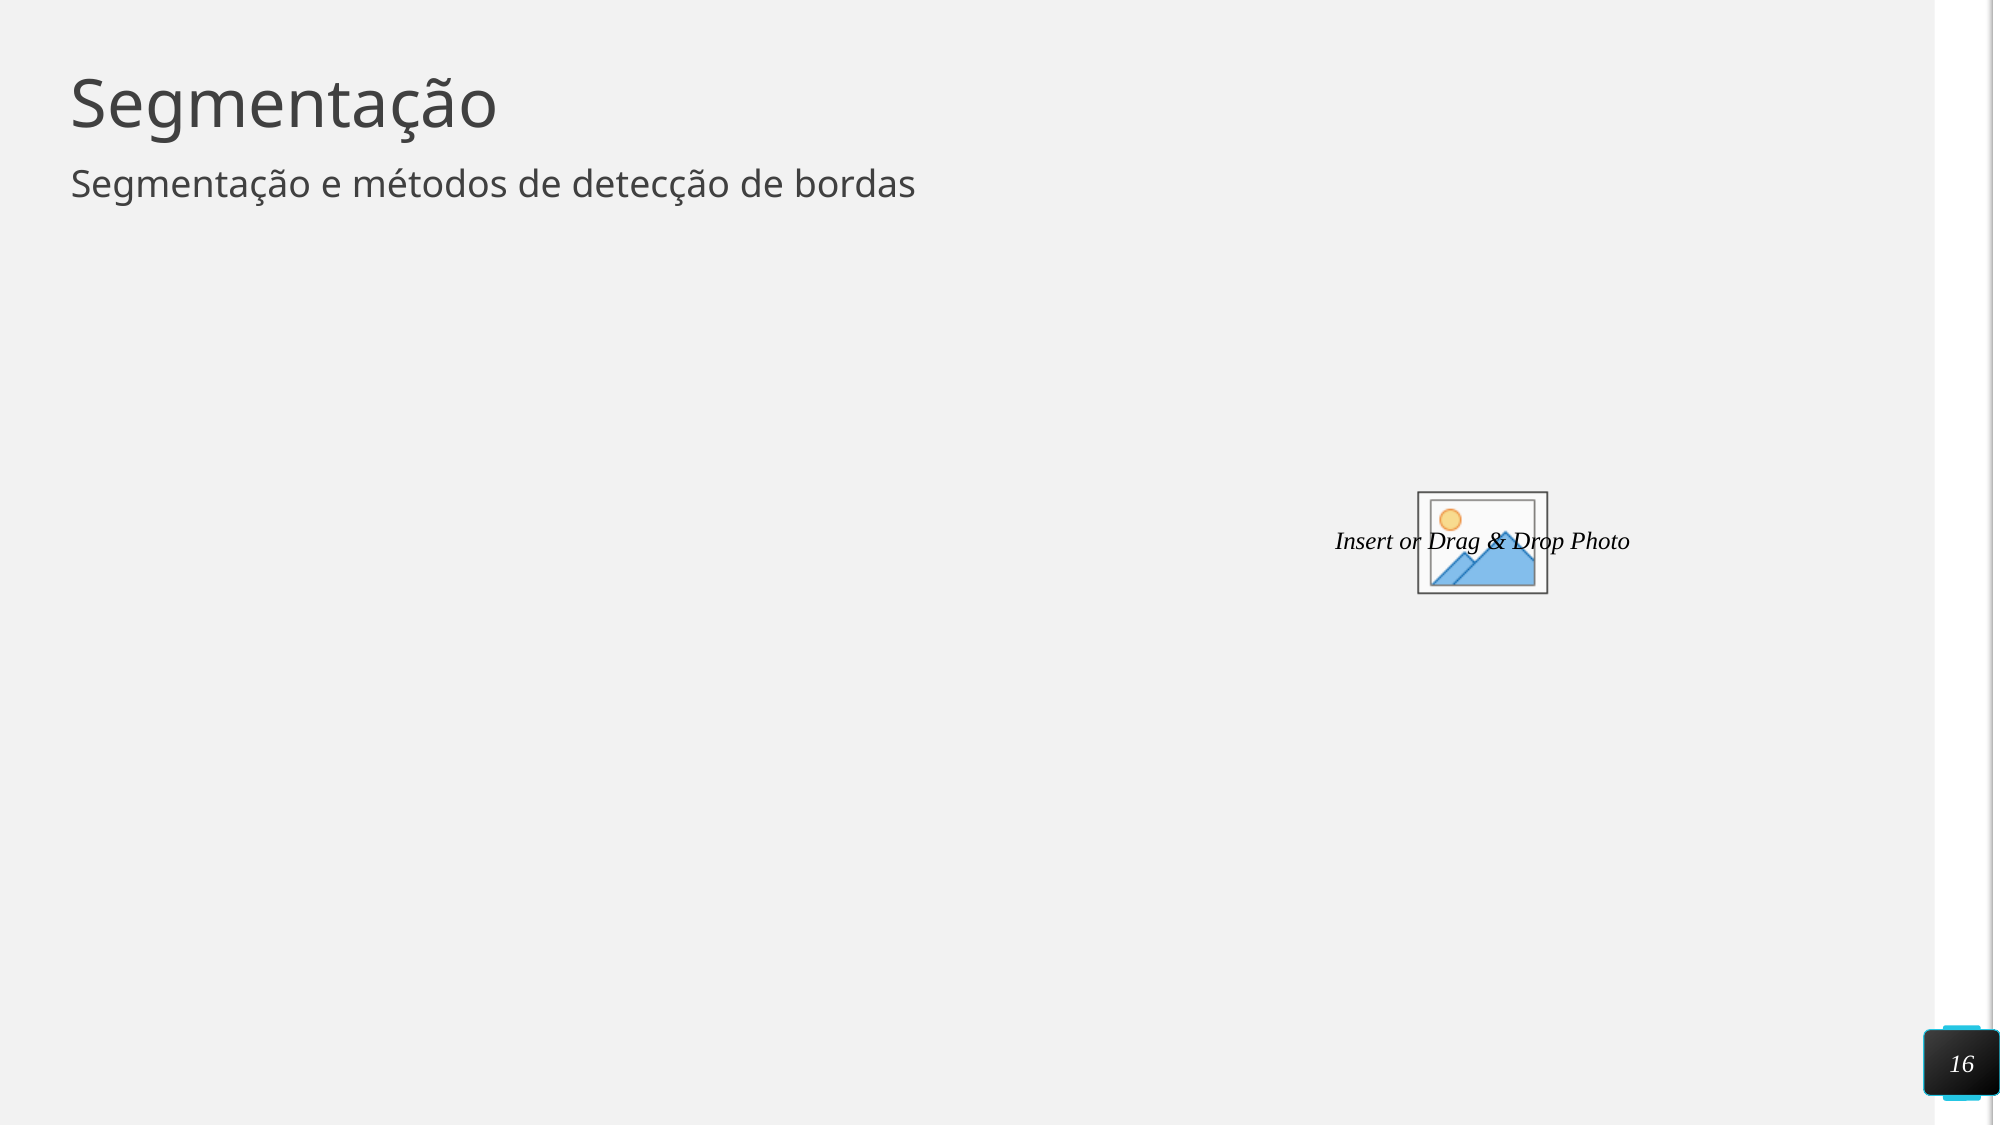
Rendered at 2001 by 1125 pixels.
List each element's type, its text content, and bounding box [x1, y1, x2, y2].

picture [1030, 70, 1935, 1016]
slide_number 16 [1923, 1029, 2000, 1096]
title Segmentação [70, 70, 969, 142]
list Segmentação e métodos de detecção de bordas [70, 165, 969, 225]
